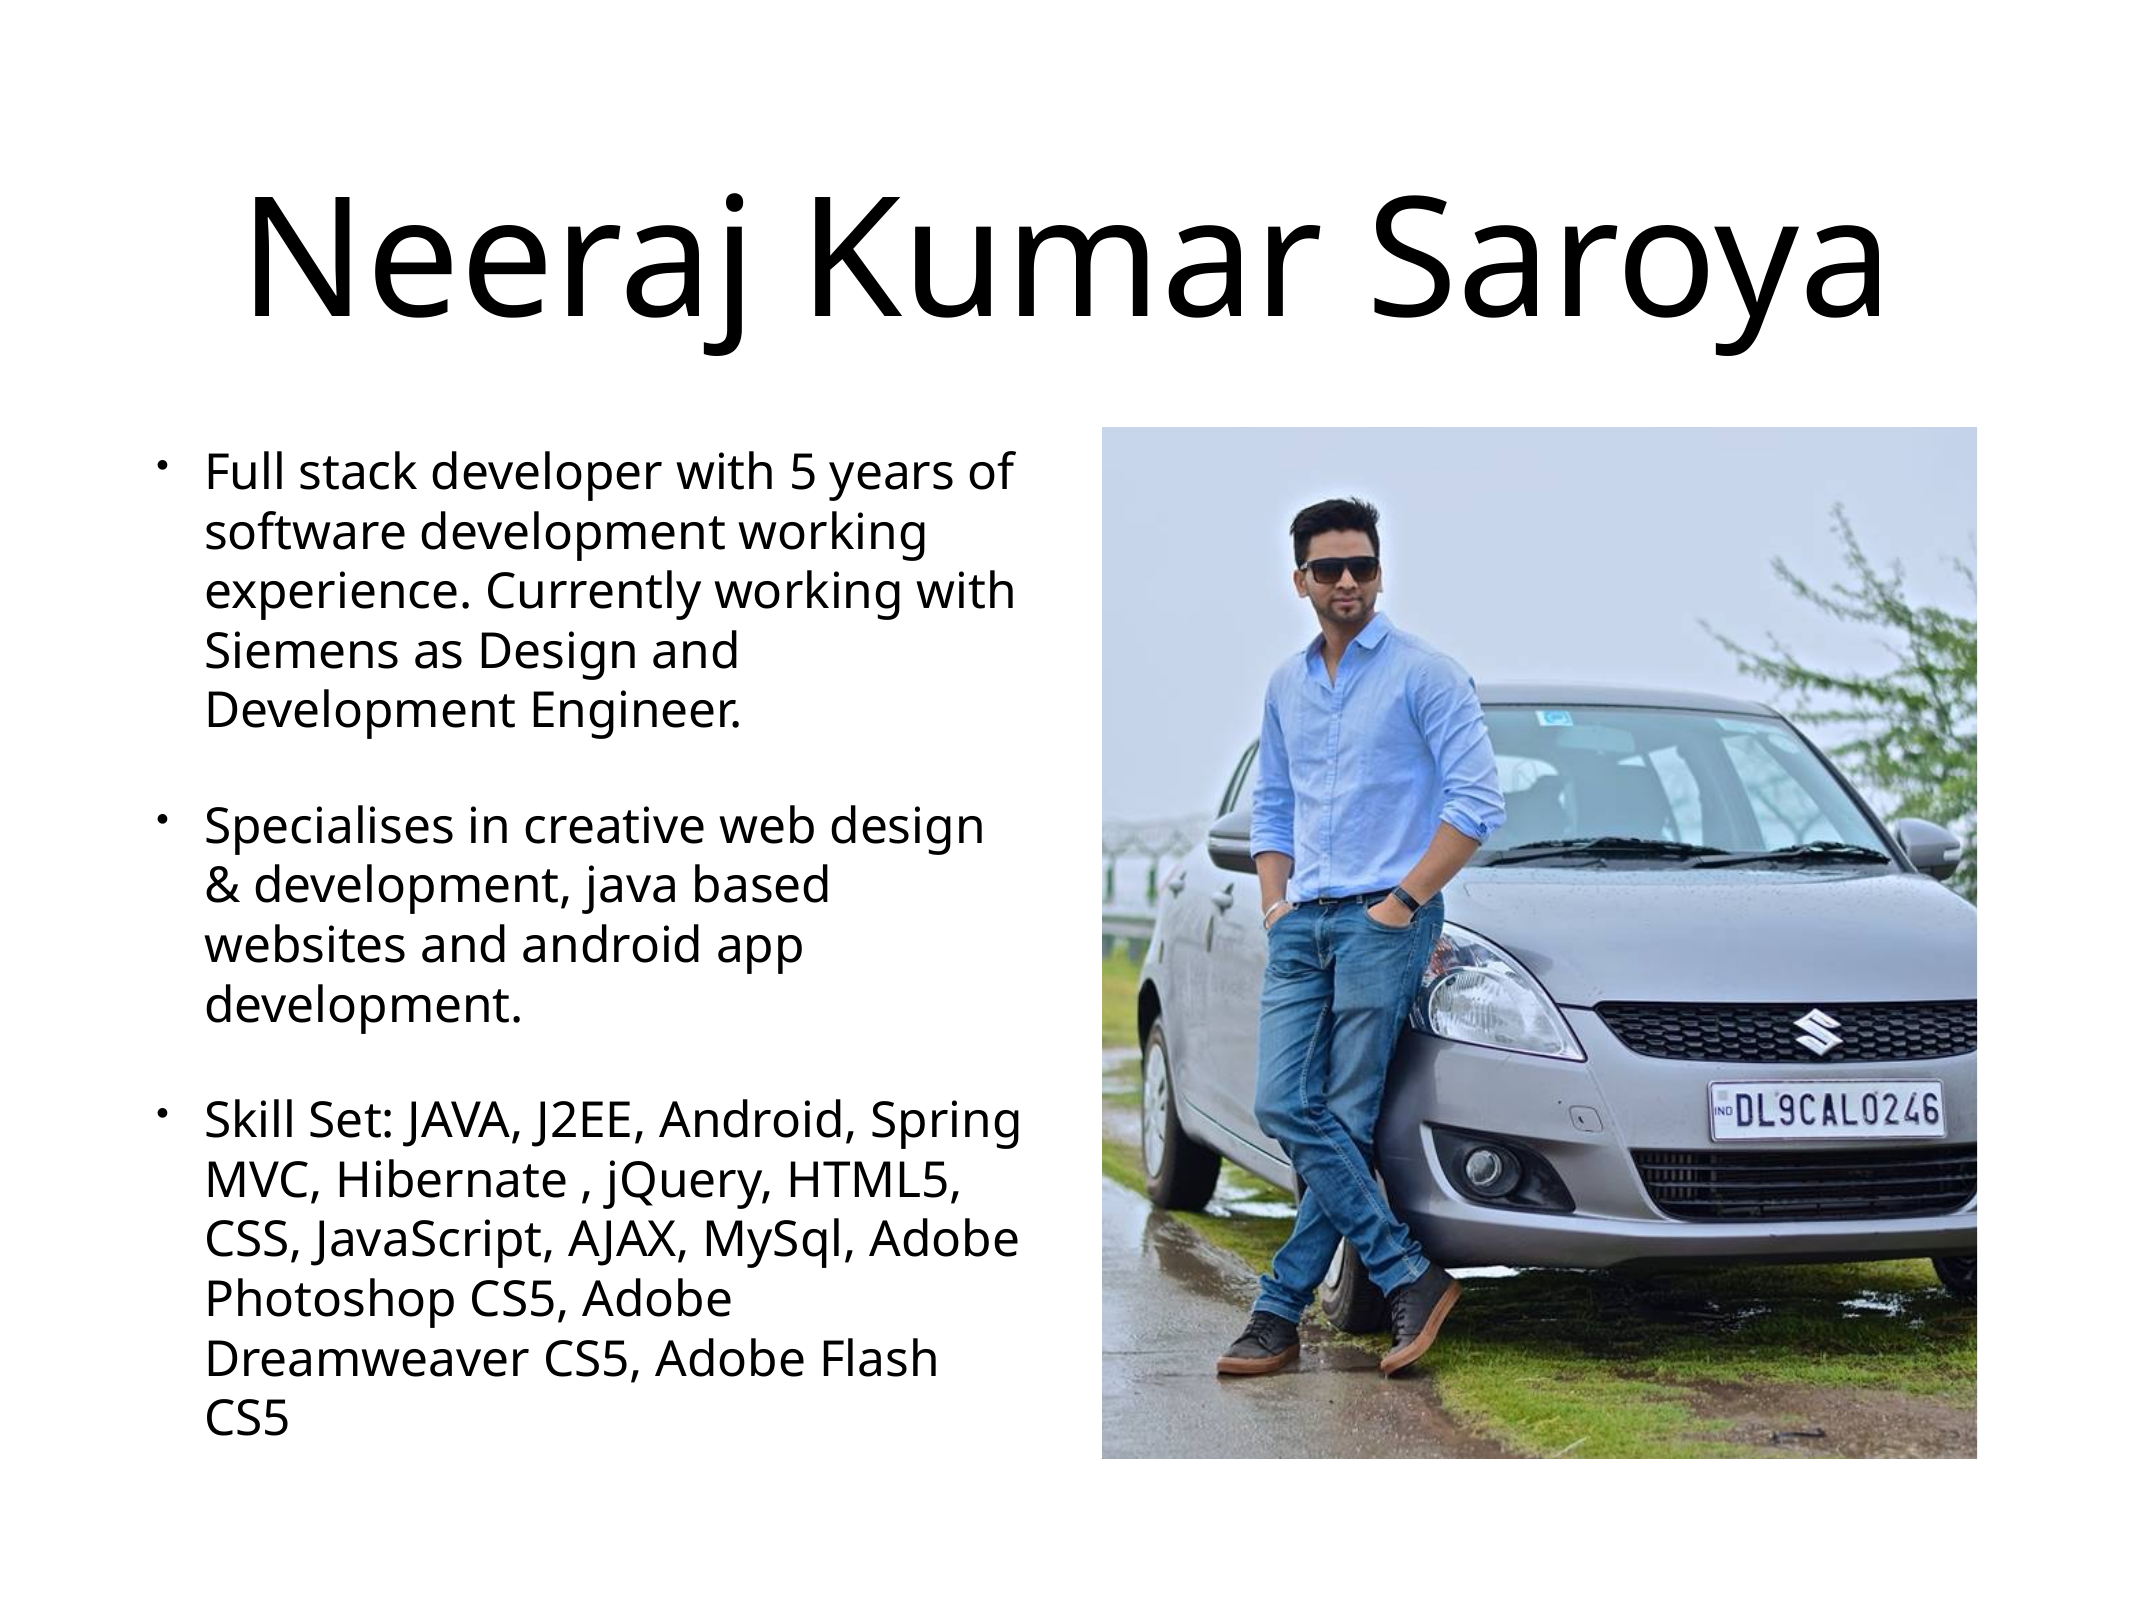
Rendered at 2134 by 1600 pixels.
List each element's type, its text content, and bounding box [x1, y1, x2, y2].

title Neeraj Kumar Saroya [155, 72, 1978, 428]
list Full stack developer with 5 years of software development working experience. Currently working with Siemens as Design and Development Engineer. Specialises in creative web design & development, java based websites and android app development. Skill Set: JAVA, J2EE, Android, Spring MVC, Hibernate , jQuery, HTML5, CSS, JavaScript, AJAX, MySql, Adobe Photoshop CS5, Adobe Dreamweaver CS5, Adobe Flash CS5 [155, 426, 1032, 1459]
picture [1101, 426, 1978, 1459]
